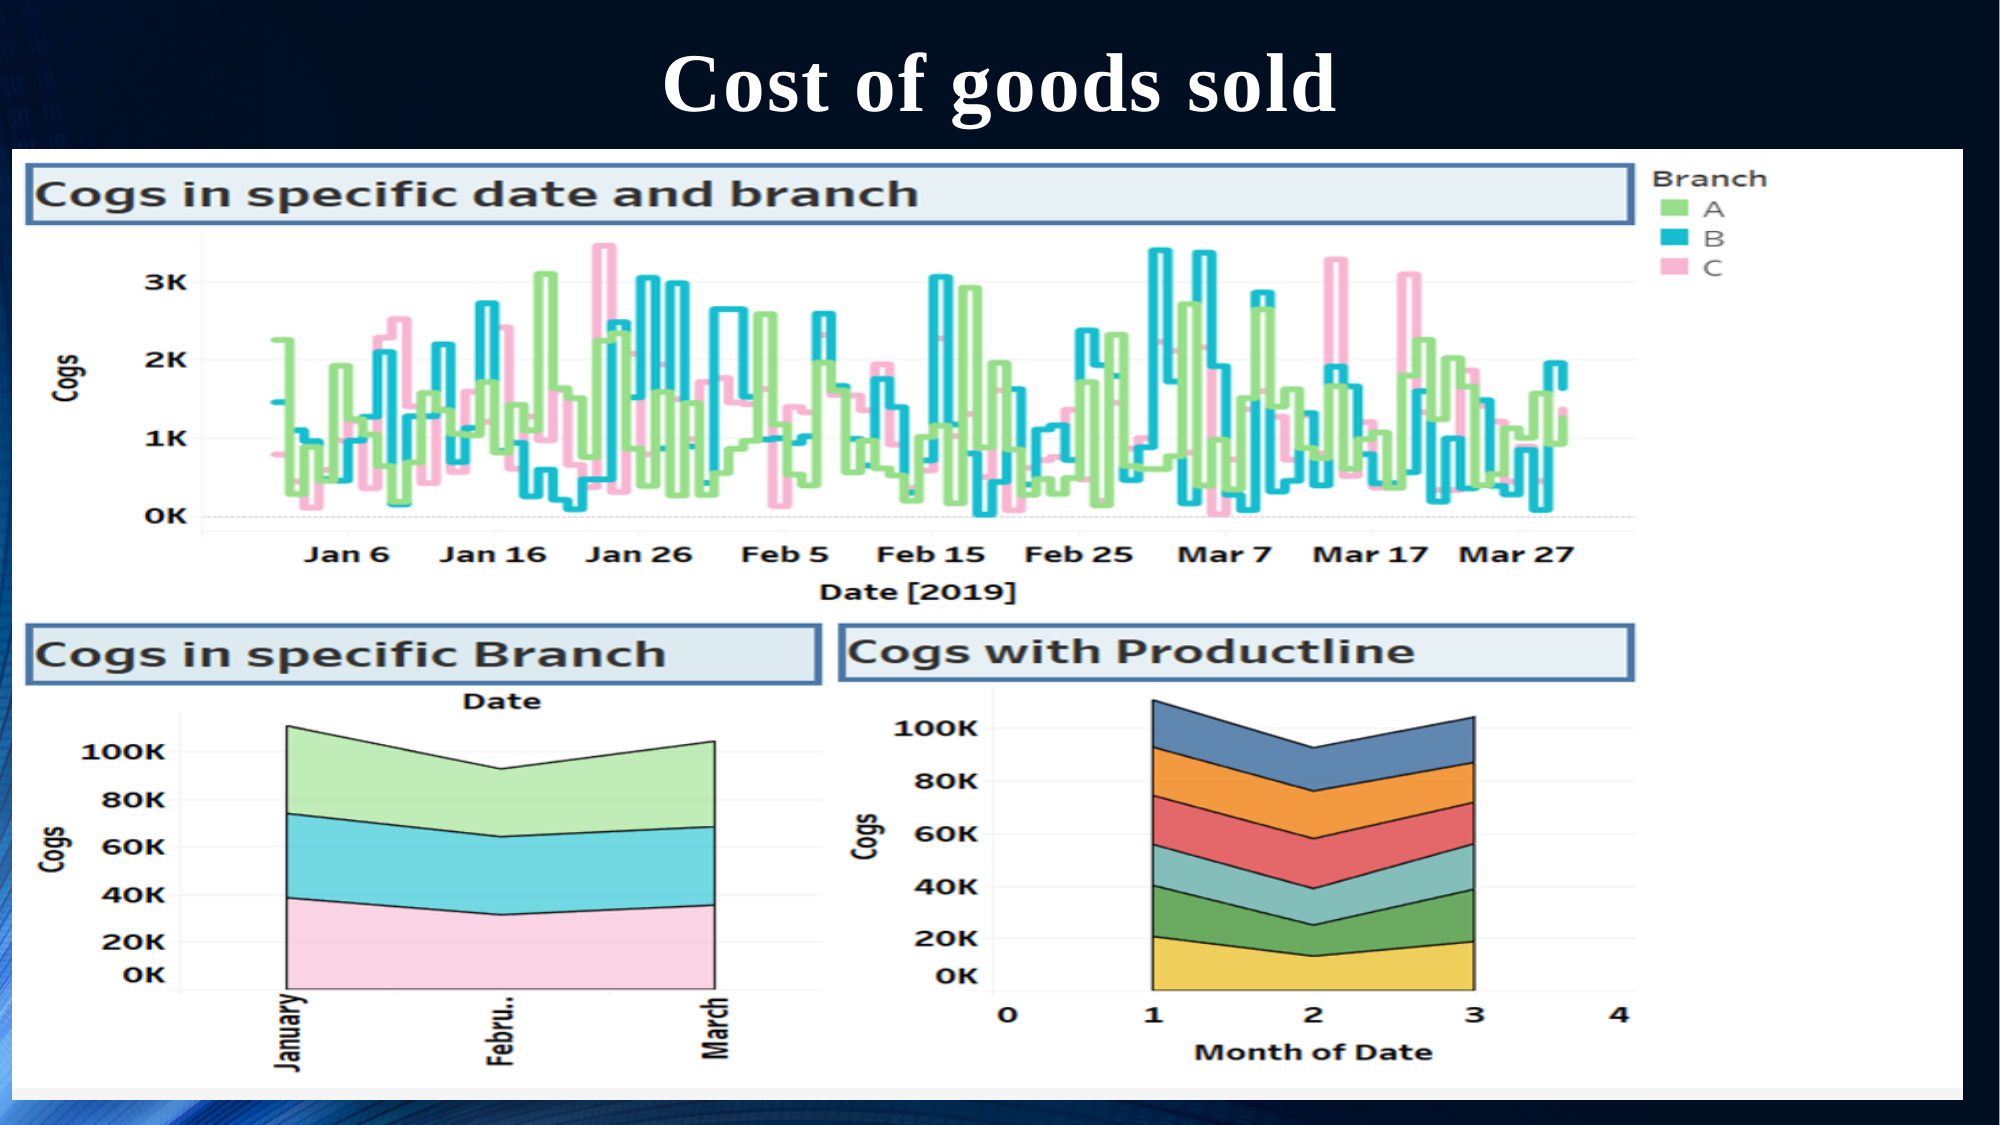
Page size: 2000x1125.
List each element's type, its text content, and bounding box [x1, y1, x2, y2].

title Cost of goods sold [249, 62, 1750, 138]
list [12, 149, 1963, 1100]
picture [0, 0, 2000, 1125]
